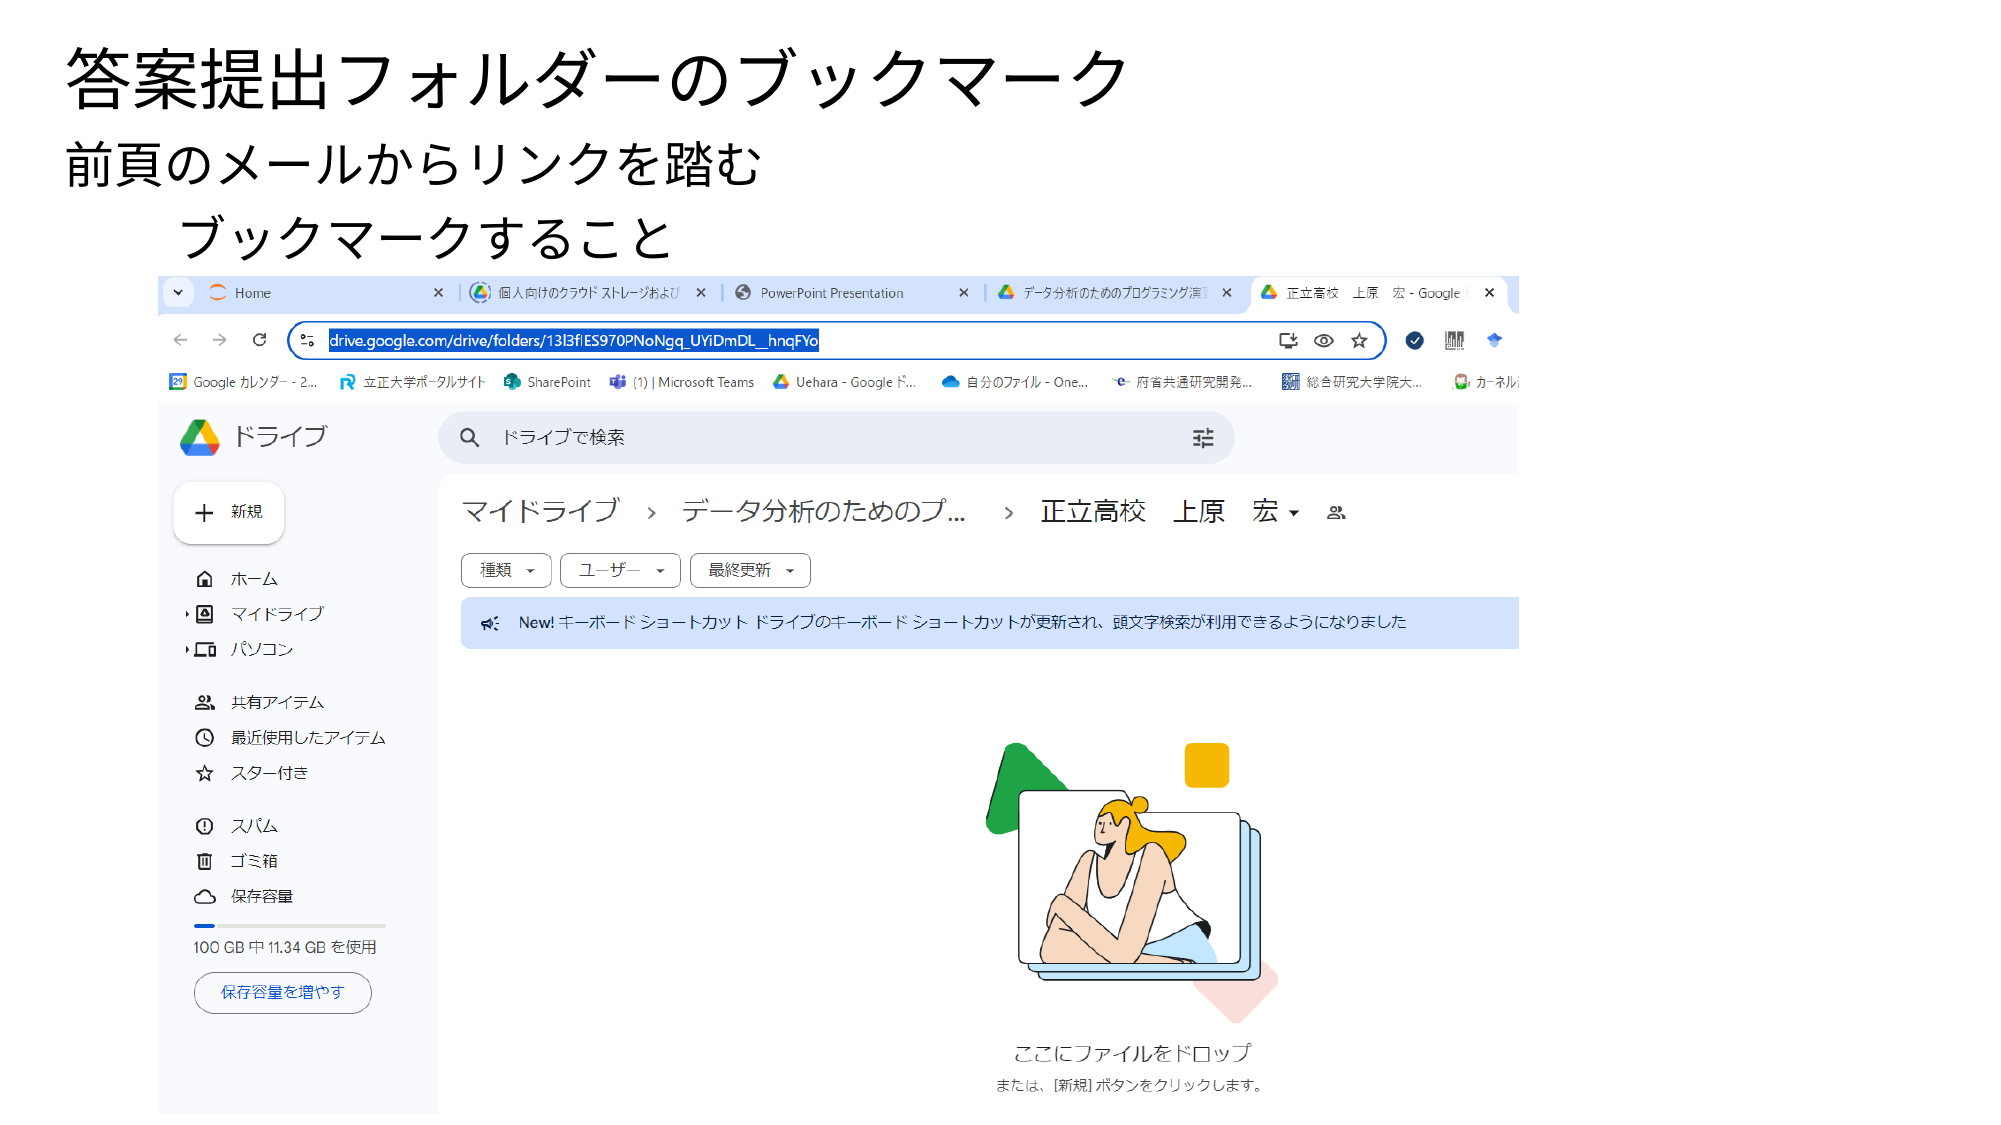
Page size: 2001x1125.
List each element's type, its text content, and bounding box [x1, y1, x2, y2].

picture [158, 276, 1519, 1114]
text_box 答案提出フォルダーのブックマーク [50, 30, 1149, 126]
text_box ブックマークすること [161, 202, 692, 276]
text_box 前頁のメールからリンクを踏む [49, 126, 780, 202]
